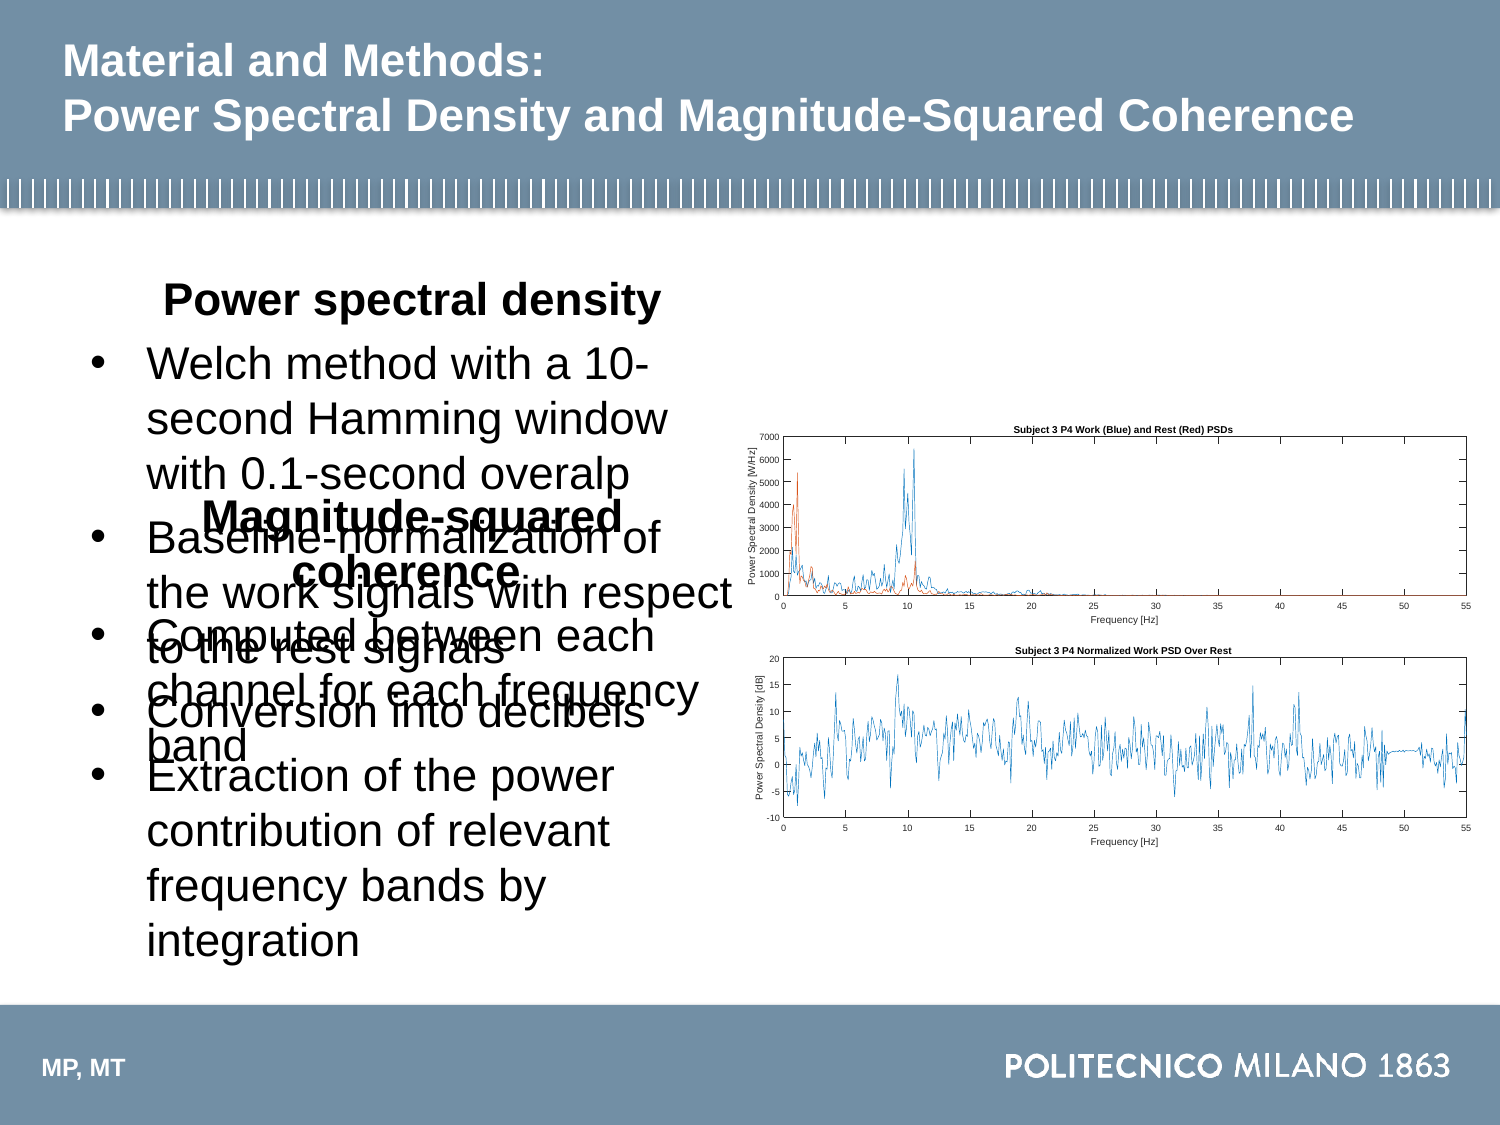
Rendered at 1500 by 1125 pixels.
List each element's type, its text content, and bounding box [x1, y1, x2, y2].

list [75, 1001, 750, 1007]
picture [668, 400, 1500, 869]
title Material and Methods: Power Spectral Density and Magnitude-Squared Coherence [47, 22, 1455, 161]
picture [999, 1041, 1456, 1089]
text_box Magnitude-squared coherence Computed between each channel for each frequency band [74, 257, 750, 1001]
